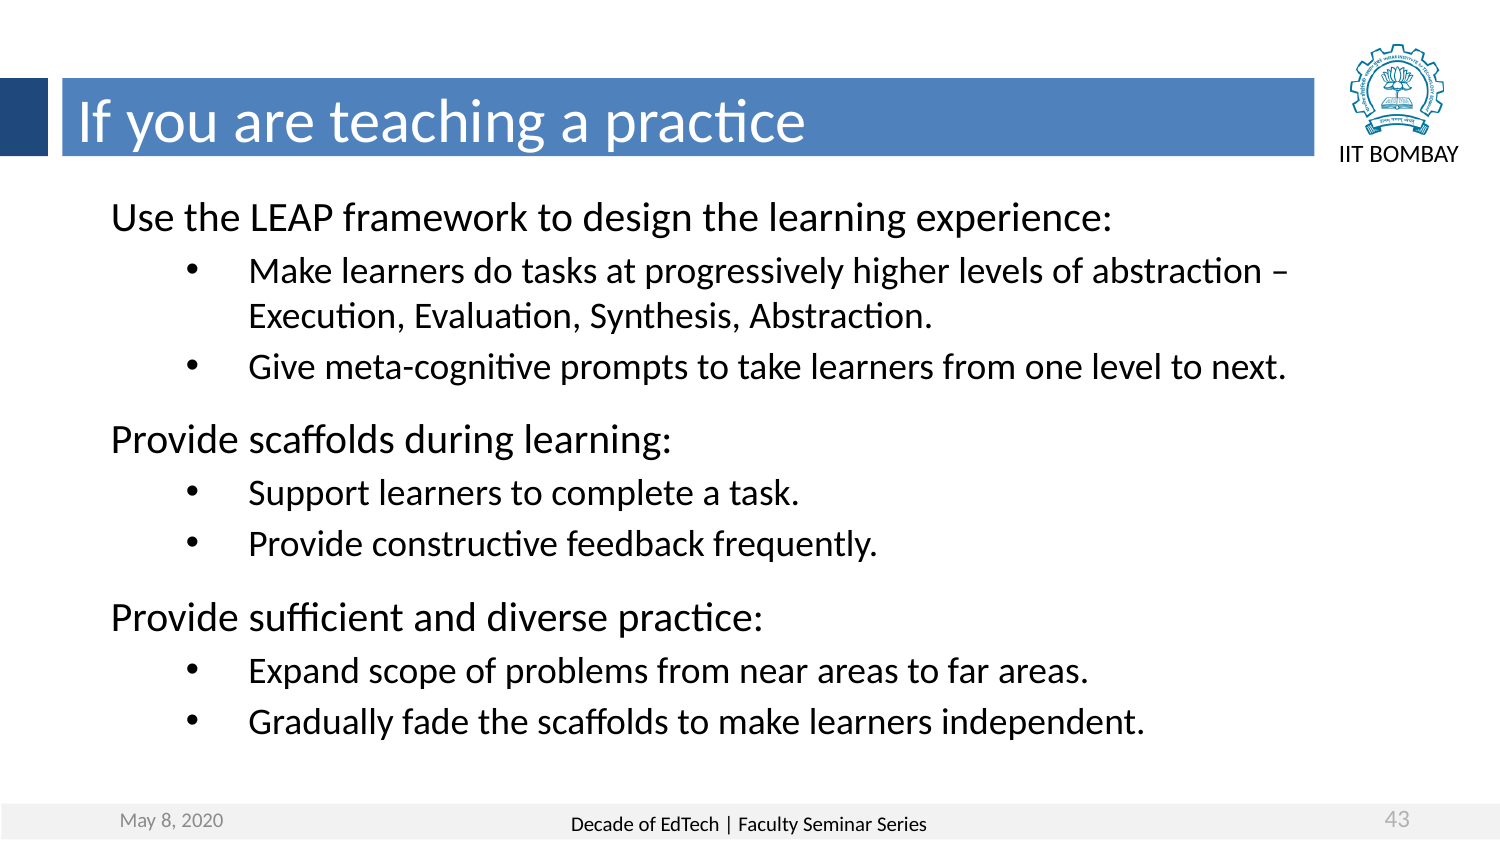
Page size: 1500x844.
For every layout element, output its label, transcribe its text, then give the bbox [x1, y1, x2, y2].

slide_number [104, 799, 443, 838]
picture [1350, 44, 1444, 135]
slide_number 43 [1332, 799, 1425, 835]
list Use the LEAP framework to design the learning experience: Make learners do tasks at progressively higher levels of abstraction – Execution, Evaluation, Synthesis, Abstraction. Give meta-cognitive prompts to take learners from one level to next. Provide scaffolds during learning: Support learners to complete a task. Provide constructive feedback frequently. Provide sufficient and diverse practice: Expand scope of problems from near areas to far areas. Gradually fade the scaffolds to make learners independent. [83, 171, 1363, 760]
picture [1374, 126, 1420, 135]
list If you are teaching a practice [62, 78, 1313, 156]
